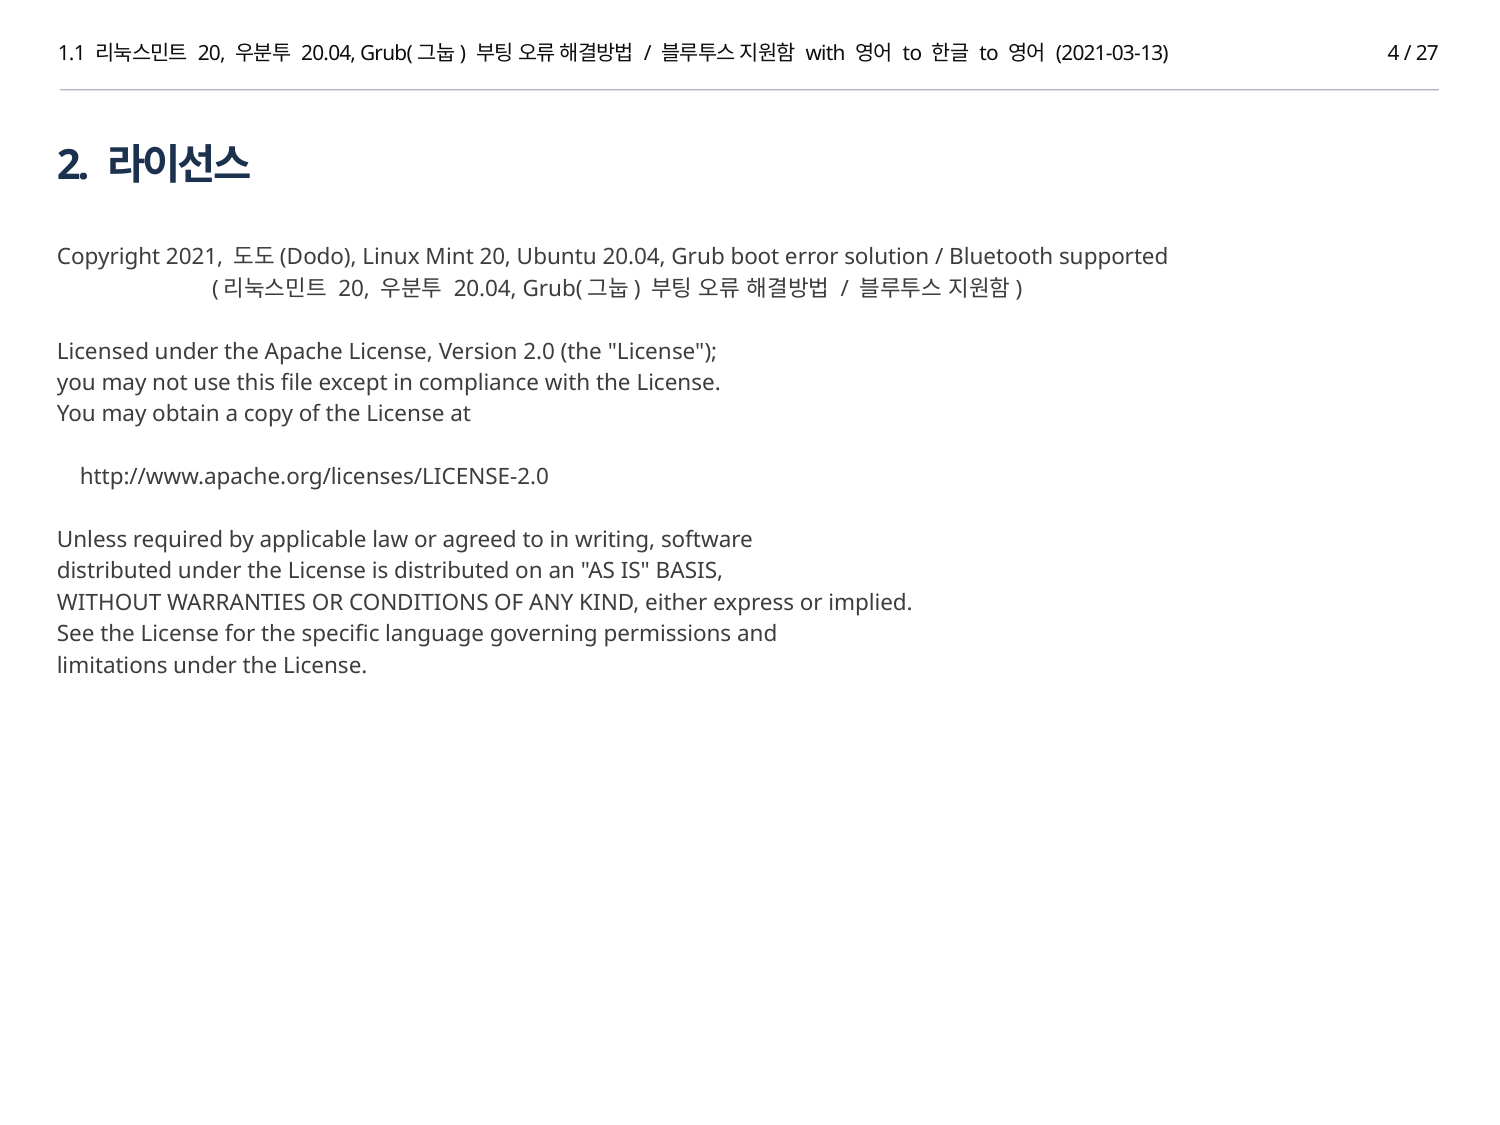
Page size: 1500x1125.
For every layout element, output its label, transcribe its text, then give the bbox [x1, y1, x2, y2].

text_box 1.1 리눅스민트 20, 우분투 20.04, Grub(그눕) 부팅 오류 해결방법 / 블루투스 지원함 with 영어 to 한글 to 영어 (2021-03-13) [43, 32, 1193, 72]
text_box 2. 라이선스 [42, 114, 1439, 211]
text_box Copyright 2021, 도도(Dodo), Linux Mint 20, Ubuntu 20.04, Grub boot error solution / Bluetooth supported (리눅스민트 20, 우분투 20.04, Grub(그눕) 부팅 오류 해결방법 / 블루투스 지원함) Licensed under the Apache License, Version 2.0 (the "License"); you may not use this file except in compliance with the License. You may obtain a copy of the License at http://www.apache.org/licenses/LICENSE-2.0 Unless required by applicable law or agreed to in writing, software distributed under the License is distributed on an "AS IS" BASIS, WITHOUT WARRANTIES OR CONDITIONS OF ANY KIND, either express or implied. See the License for the specific language governing permissions and limitations under the License. [42, 235, 1432, 689]
text_box 4 / 27 [1193, 31, 1454, 75]
